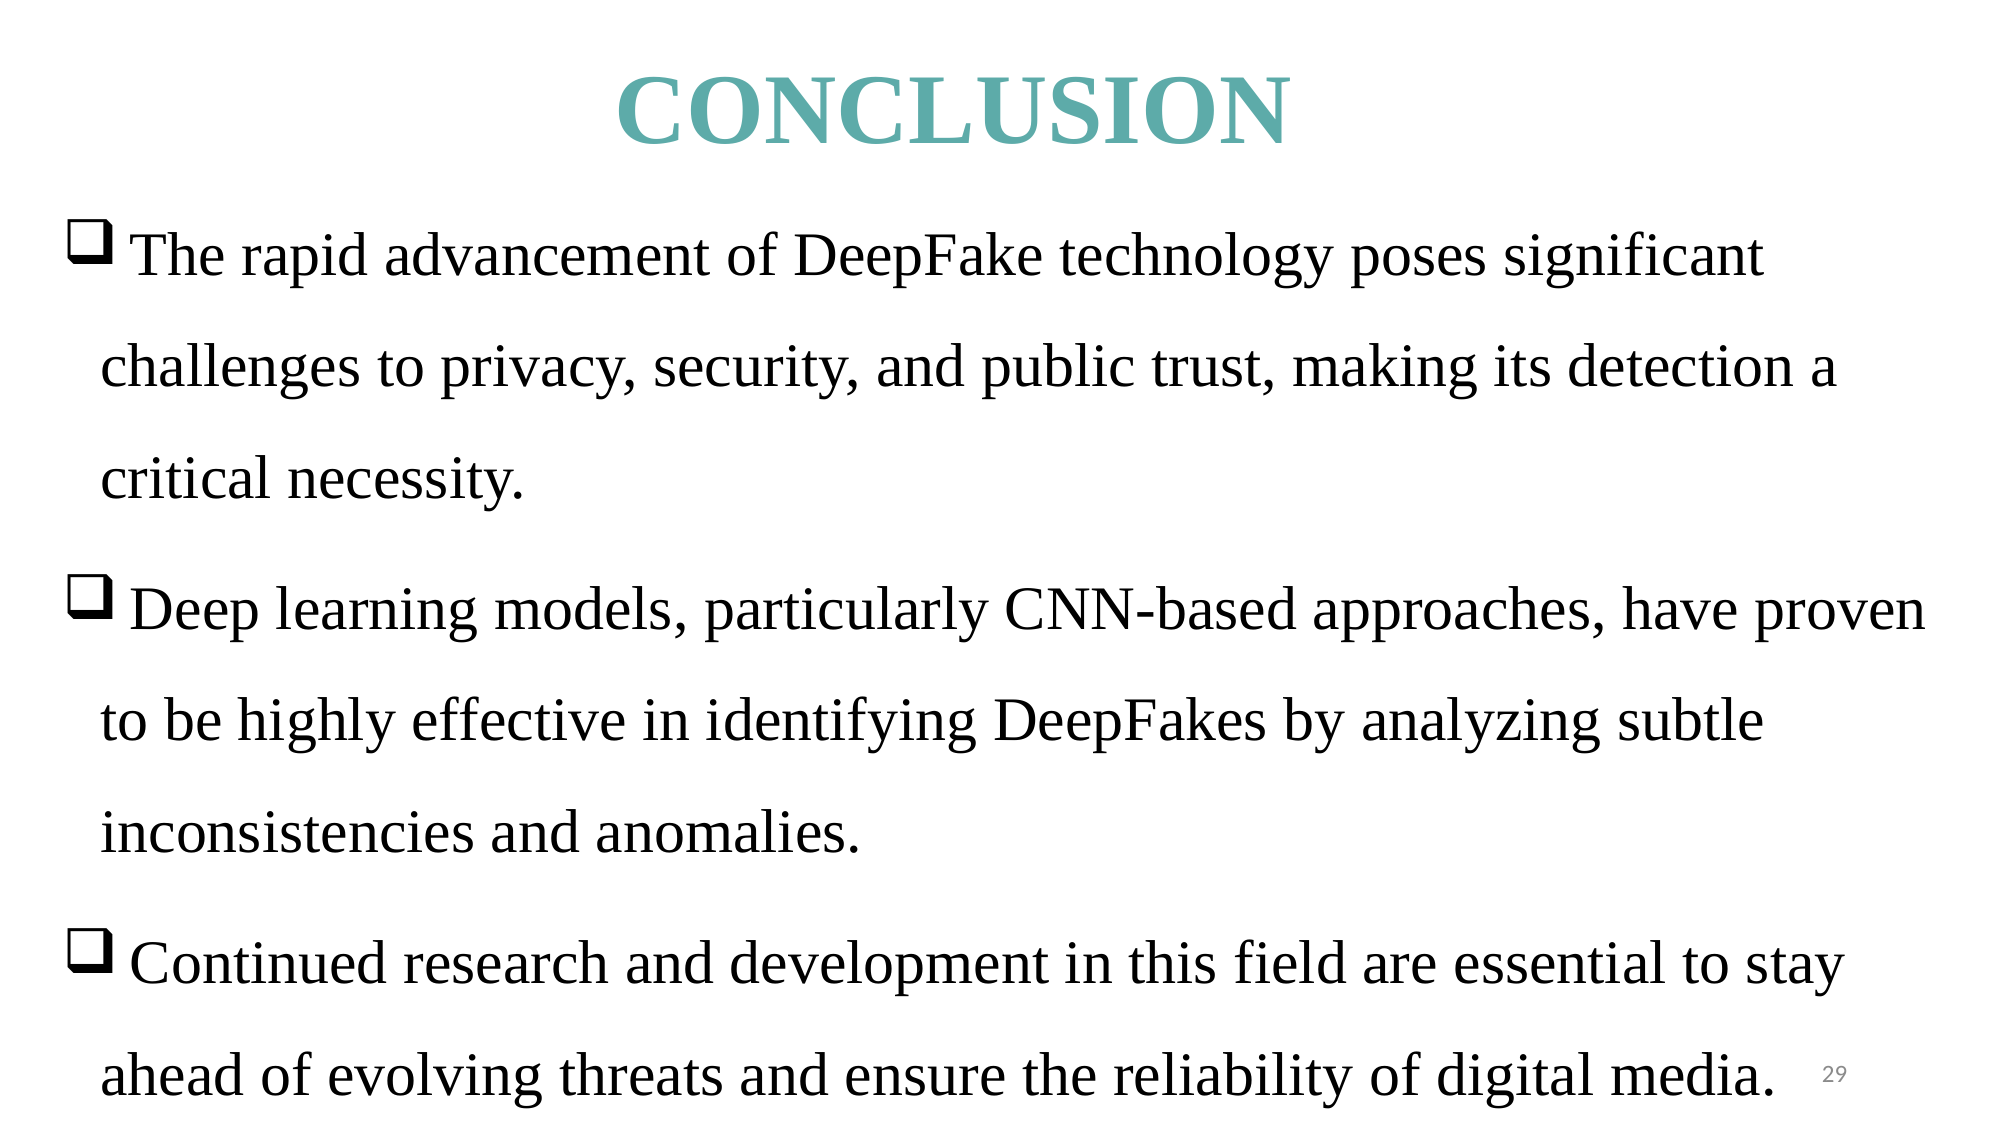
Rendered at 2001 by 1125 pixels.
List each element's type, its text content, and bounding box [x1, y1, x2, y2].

list The rapid advancement of DeepFake technology poses significant challenges to privacy, security, and public trust, making its detection a critical necessity. Deep learning models, particularly CNN-based approaches, have proven to be highly effective in identifying DeepFakes by analyzing subtle inconsistencies and anomalies. Continued research and development in this field are essential to stay ahead of evolving threats and ensure the reliability of digital media. [47, 168, 1969, 1125]
slide_number 29 [1412, 1042, 1863, 1103]
title CONCLUSION [599, 2, 1330, 168]
